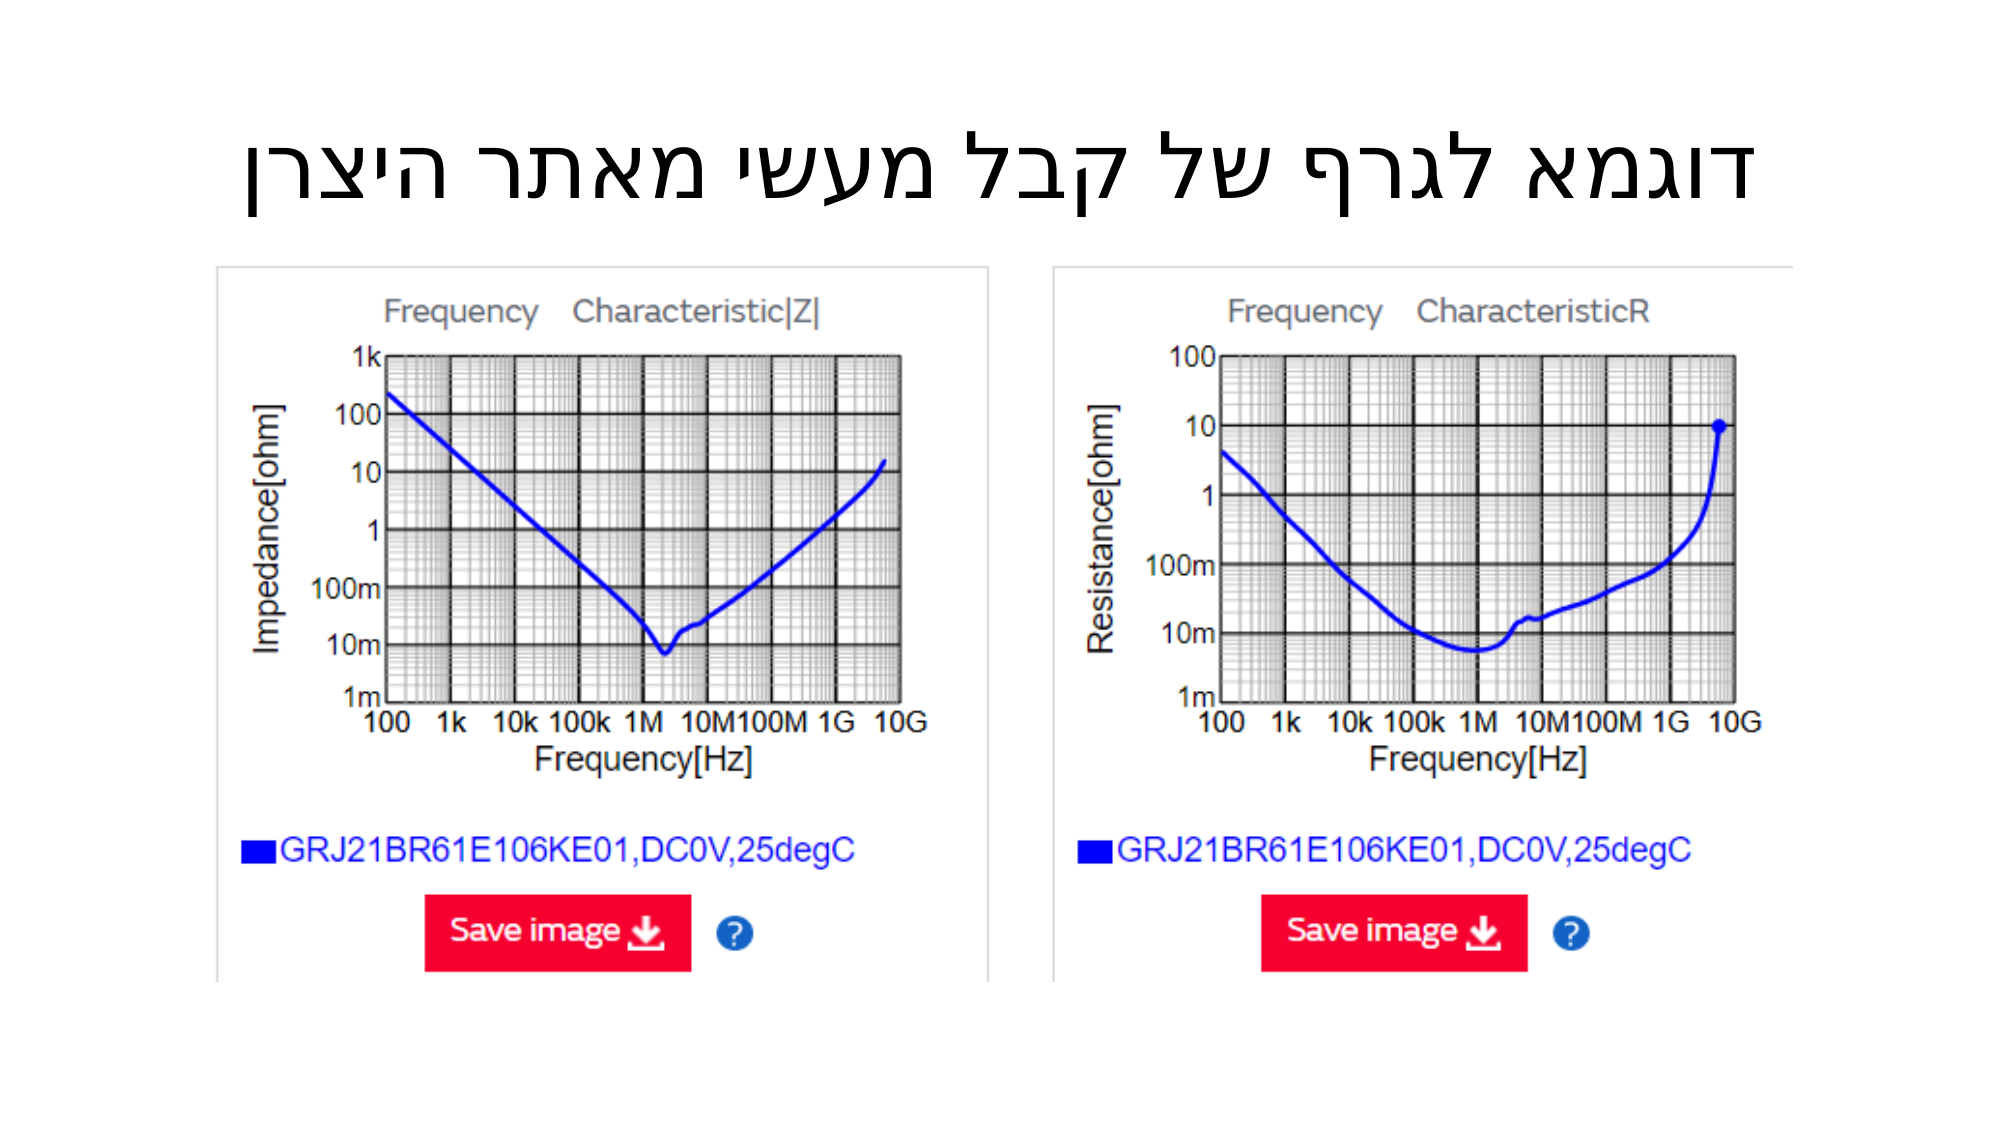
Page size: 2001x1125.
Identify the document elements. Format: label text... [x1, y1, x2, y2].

title דוגמא לגרף של קבל מעשי מאתר היצרן [137, 59, 1863, 278]
picture [207, 255, 1793, 982]
